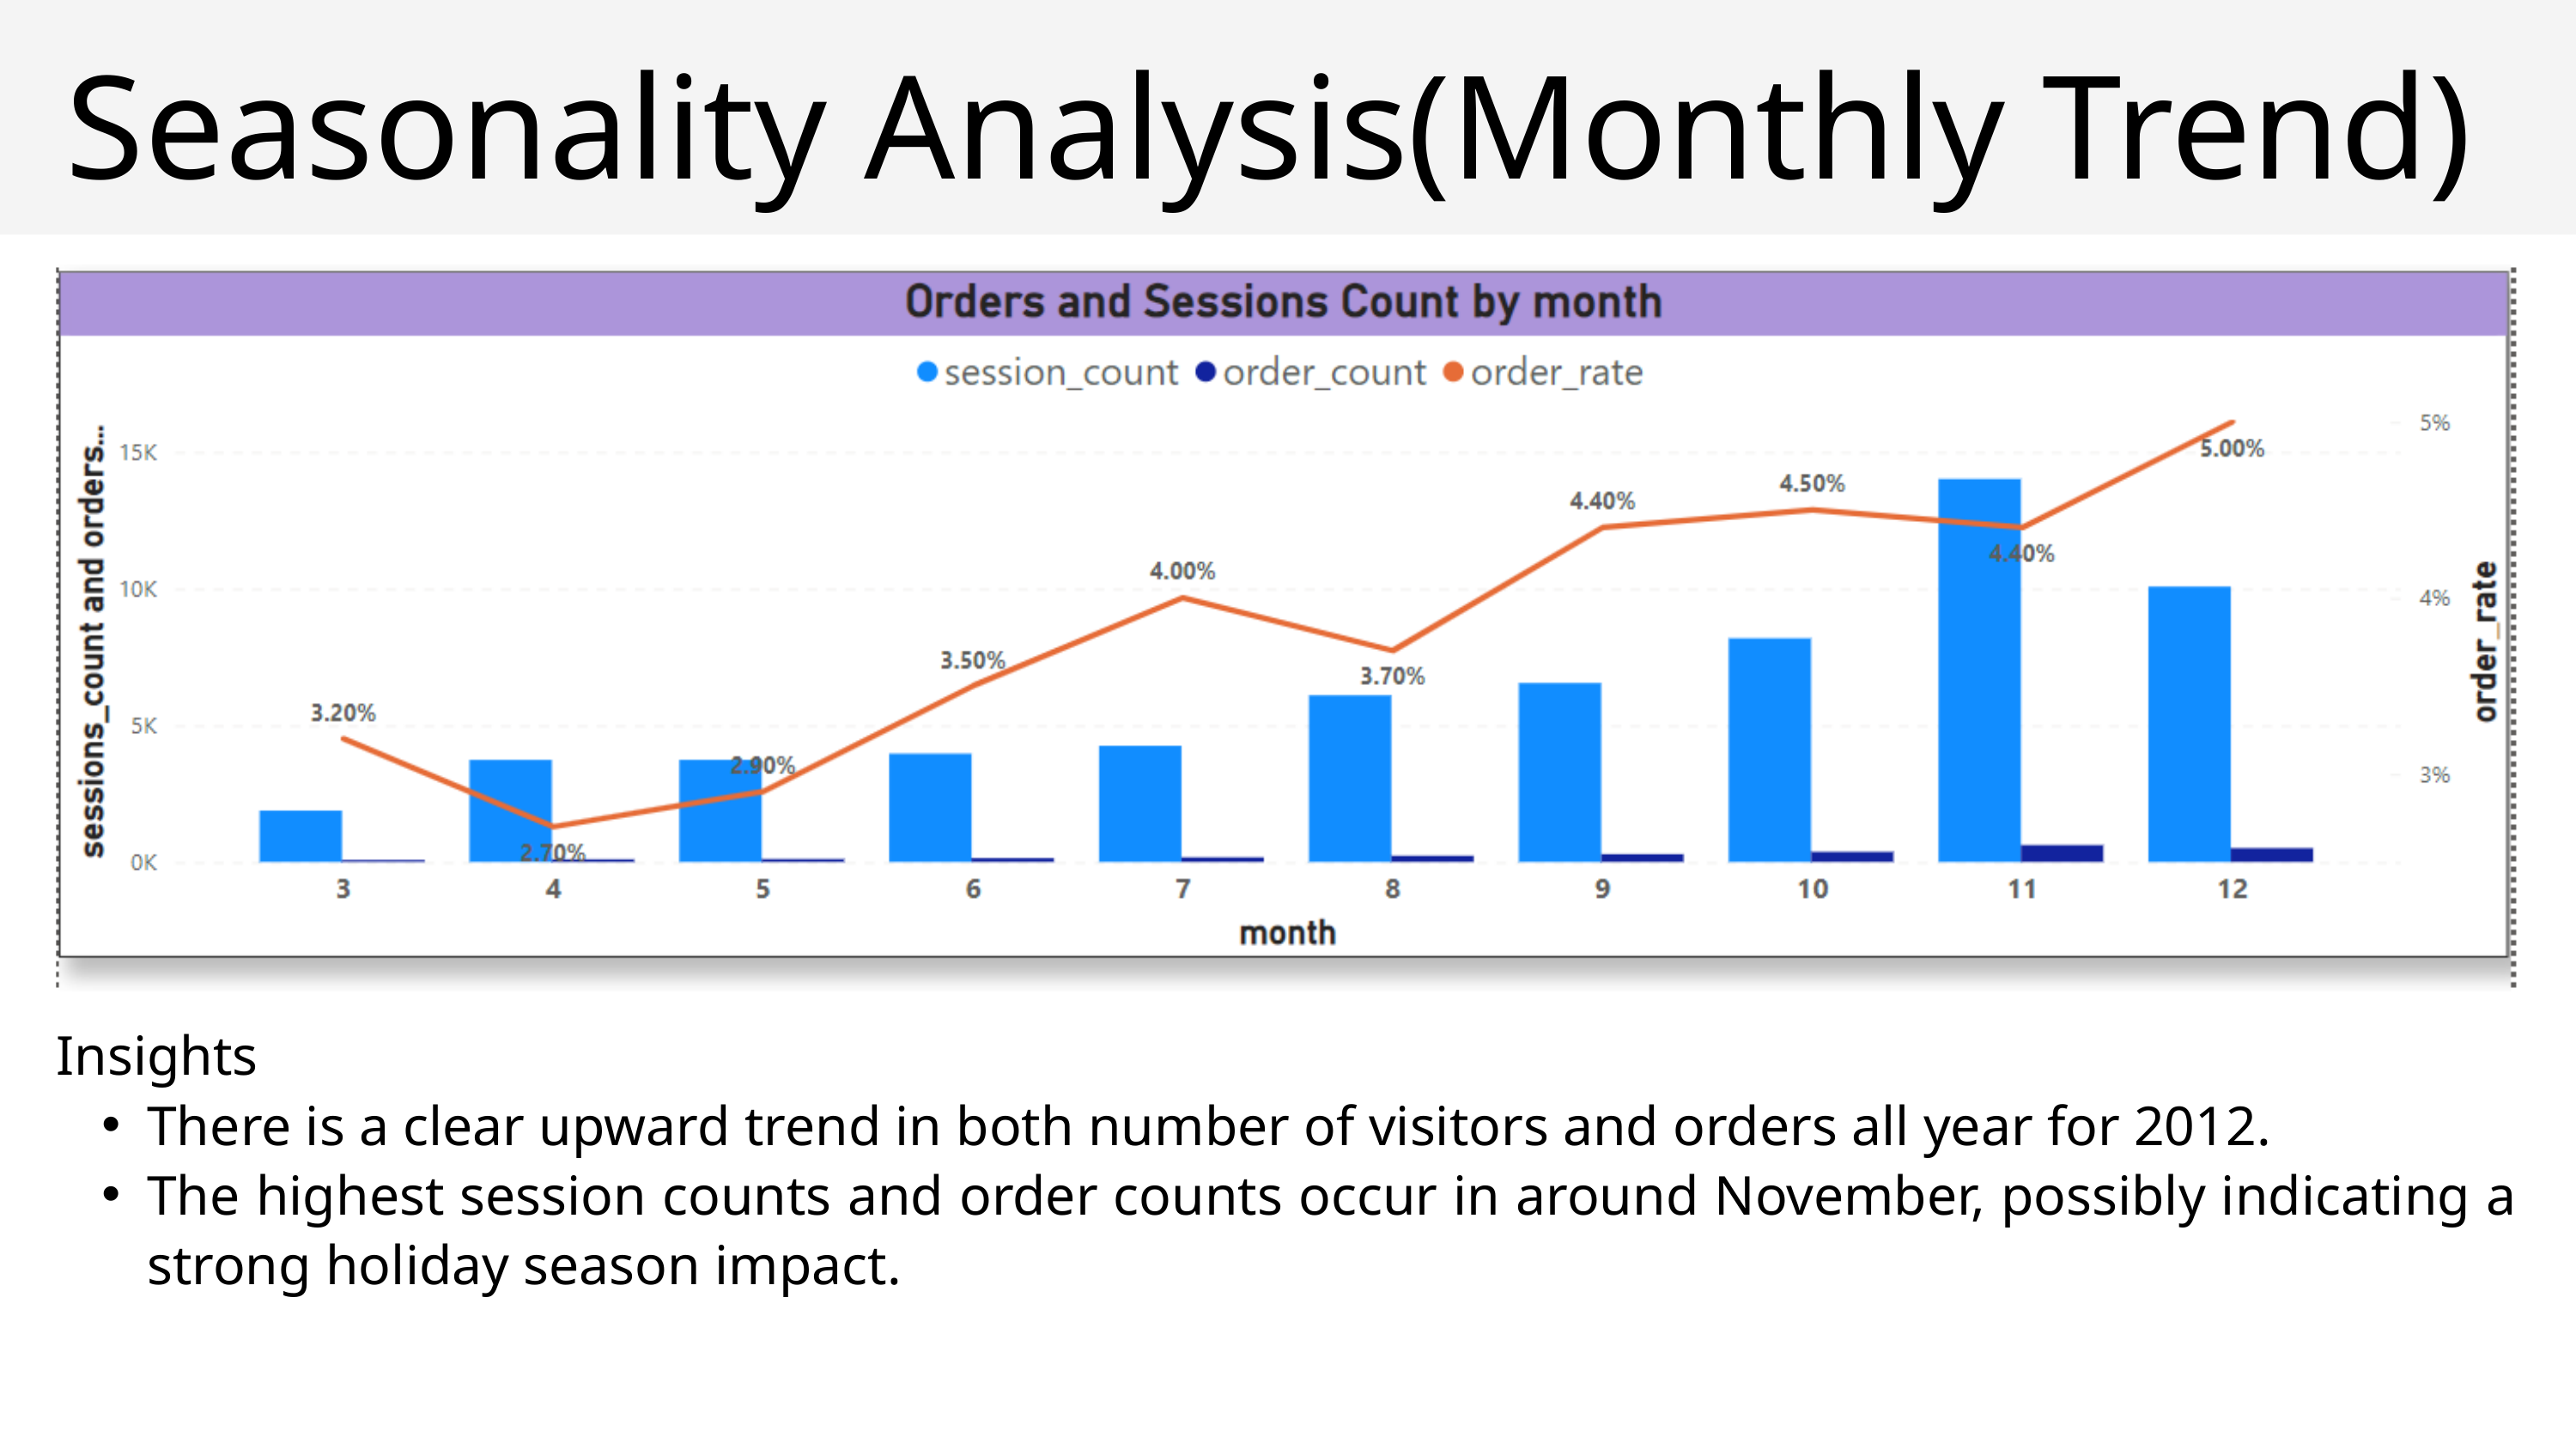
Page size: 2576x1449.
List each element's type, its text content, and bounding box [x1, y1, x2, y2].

text_box [0, 0, 2576, 235]
text_box [56, 264, 2520, 991]
text_box Seasonality Analysis(Monthly Trend) [56, 35, 2520, 208]
text_box Insights There is a clear upward trend in both number of visitors and orders all year for 2012. The highest session counts and order counts occur in around November, possibly indicating a strong holiday season impact. [56, 1016, 2520, 1366]
